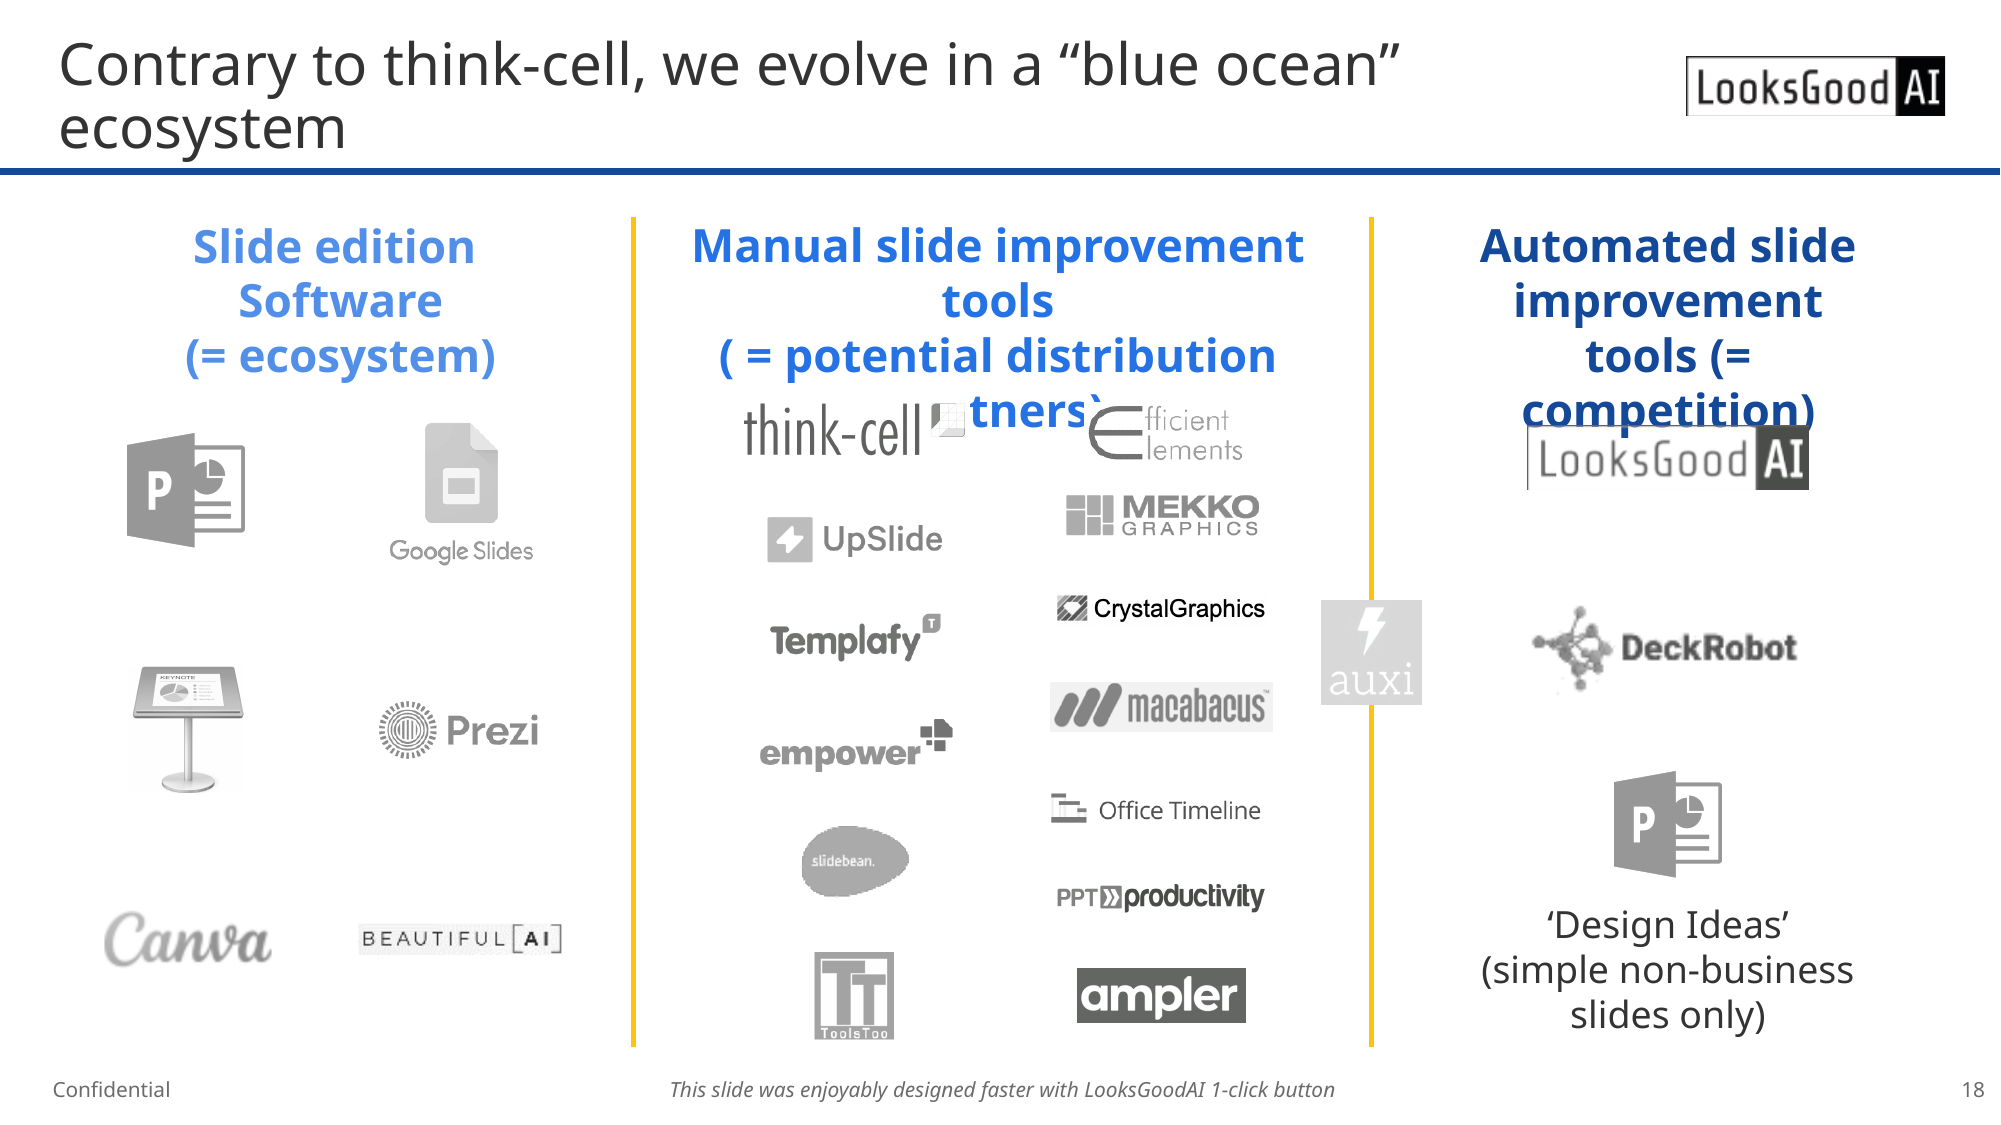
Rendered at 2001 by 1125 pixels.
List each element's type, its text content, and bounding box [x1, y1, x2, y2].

picture [1321, 600, 1422, 705]
picture [358, 922, 563, 955]
picture [1614, 771, 1722, 878]
picture [1050, 682, 1273, 732]
picture [1046, 790, 1271, 826]
picture [763, 509, 947, 571]
picture [813, 945, 898, 1046]
picture [365, 398, 557, 583]
picture [766, 606, 944, 666]
picture [1523, 602, 1805, 695]
picture [801, 825, 909, 898]
title Contrary to think-cell, we evolve in a “blue ocean” ecosystem [58, 32, 1634, 165]
picture [1062, 486, 1261, 540]
text_box Automated slide improvement tools (= competition) [1464, 217, 1872, 438]
picture [1077, 968, 1246, 1023]
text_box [127, 666, 550, 793]
picture [740, 398, 970, 461]
picture [1084, 402, 1246, 463]
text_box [633, 217, 1372, 1047]
picture [756, 713, 954, 777]
picture [92, 899, 281, 979]
picture [1055, 593, 1268, 628]
picture [1527, 425, 1809, 490]
text_box ‘Design Ideas’ (simple non-business slides only) [1452, 893, 1884, 1044]
picture [127, 433, 245, 548]
text_box Slide edition Software (= ecosystem) [137, 217, 544, 383]
picture [1052, 880, 1271, 915]
